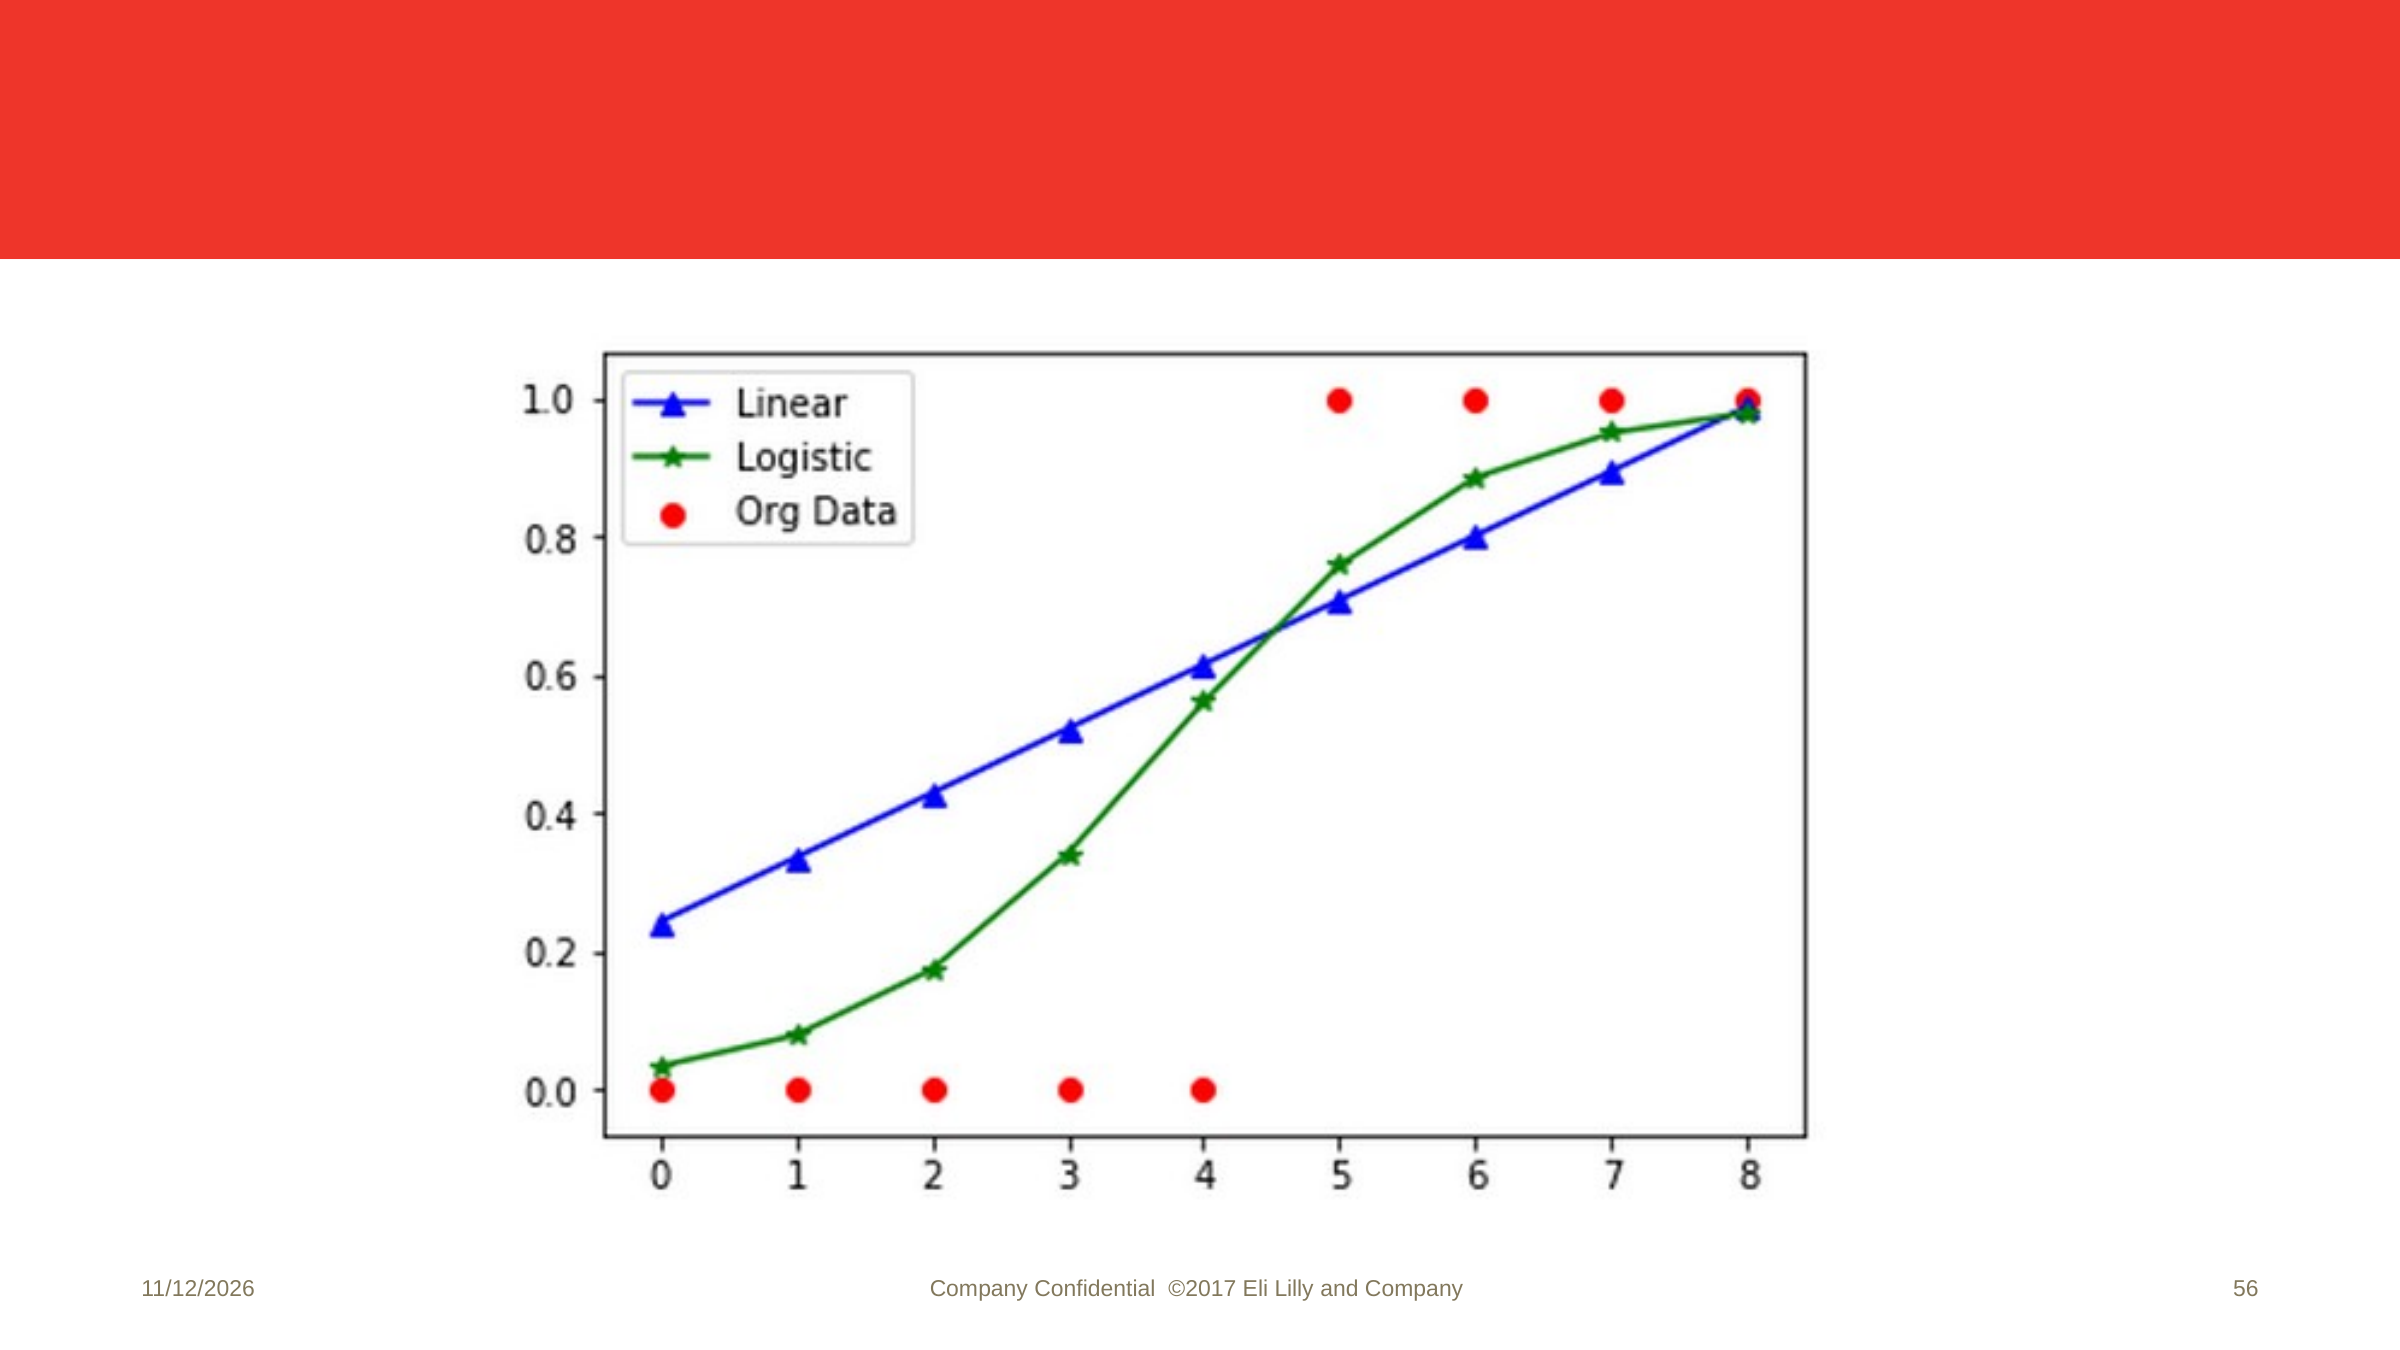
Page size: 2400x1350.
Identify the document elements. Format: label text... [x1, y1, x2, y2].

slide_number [120, 1251, 680, 1324]
footer Company Confidential ©2017 Eli Lilly and Company [819, 1251, 1580, 1324]
slide_number 56 [1719, 1251, 2280, 1324]
picture [0, 0, 2400, 1350]
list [496, 332, 1837, 1207]
